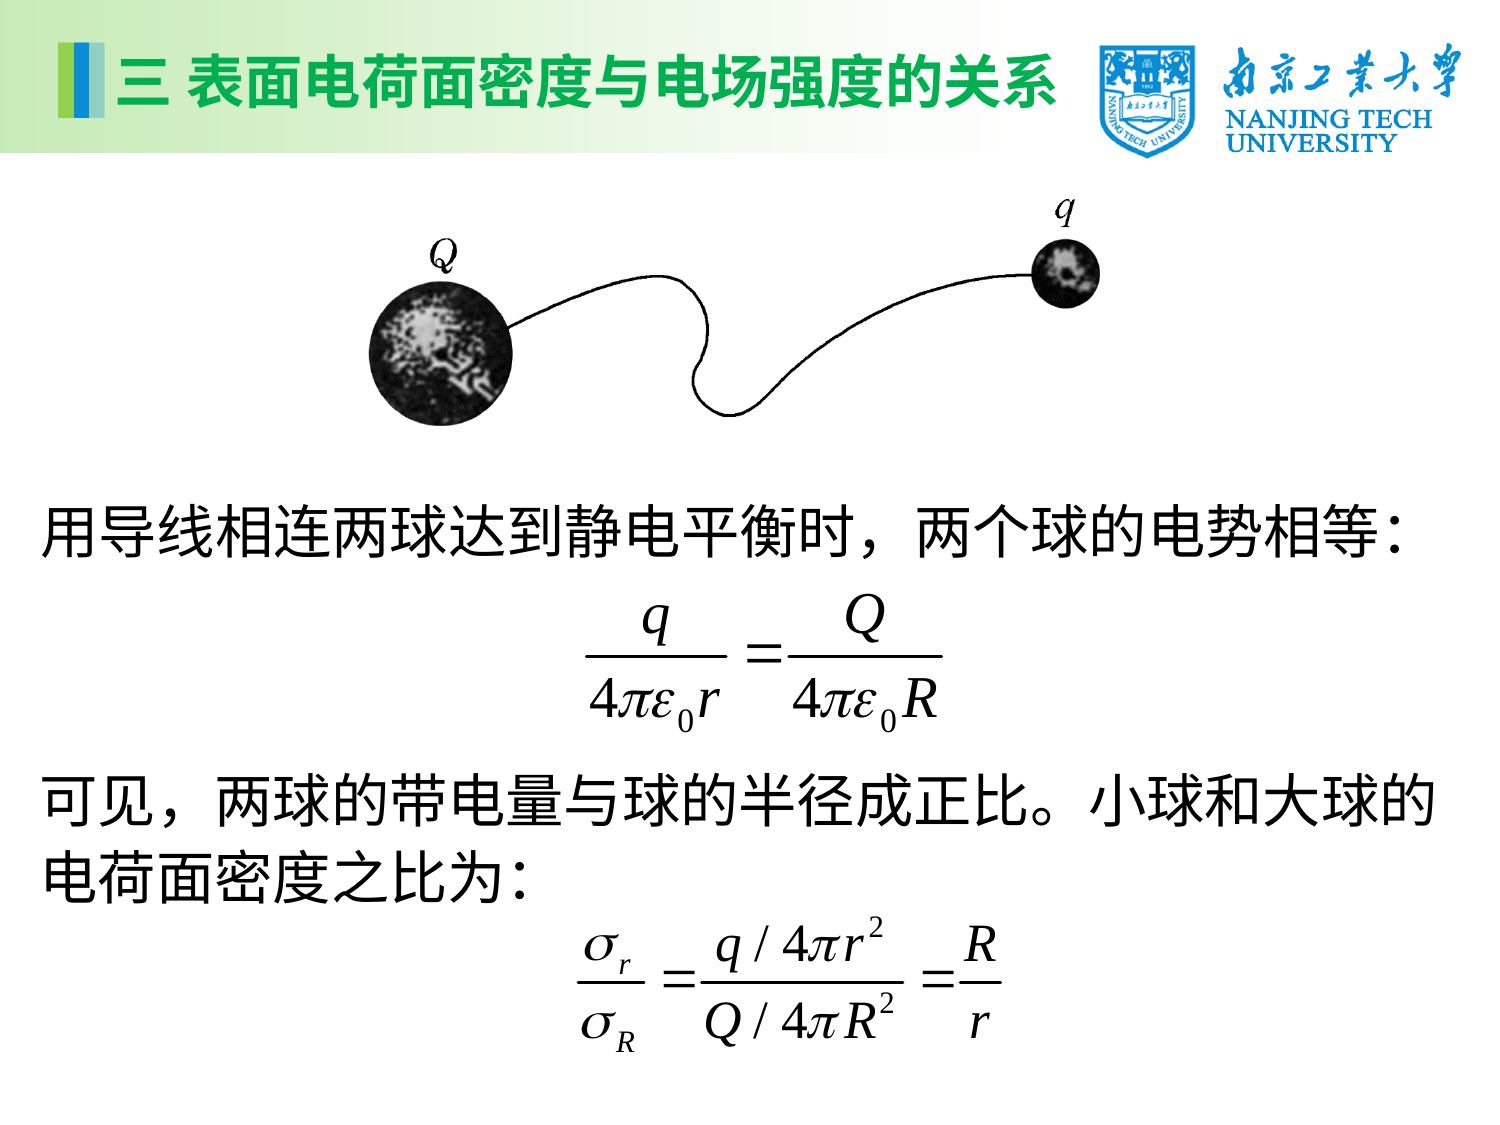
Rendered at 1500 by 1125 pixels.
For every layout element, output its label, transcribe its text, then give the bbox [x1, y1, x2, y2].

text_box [567, 903, 1016, 1063]
text_box 用导线相连两球达到静电平衡时，两个球的电势相等： [25, 487, 1500, 573]
picture [0, 1, 1500, 1125]
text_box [574, 574, 955, 751]
text_box 可见，两球的带电量与球的半径成正比。小球和大球的电荷面密度之比为： [24, 749, 1500, 919]
text_box 三 表面电荷面密度与电场强度的关系 [99, 37, 1113, 123]
